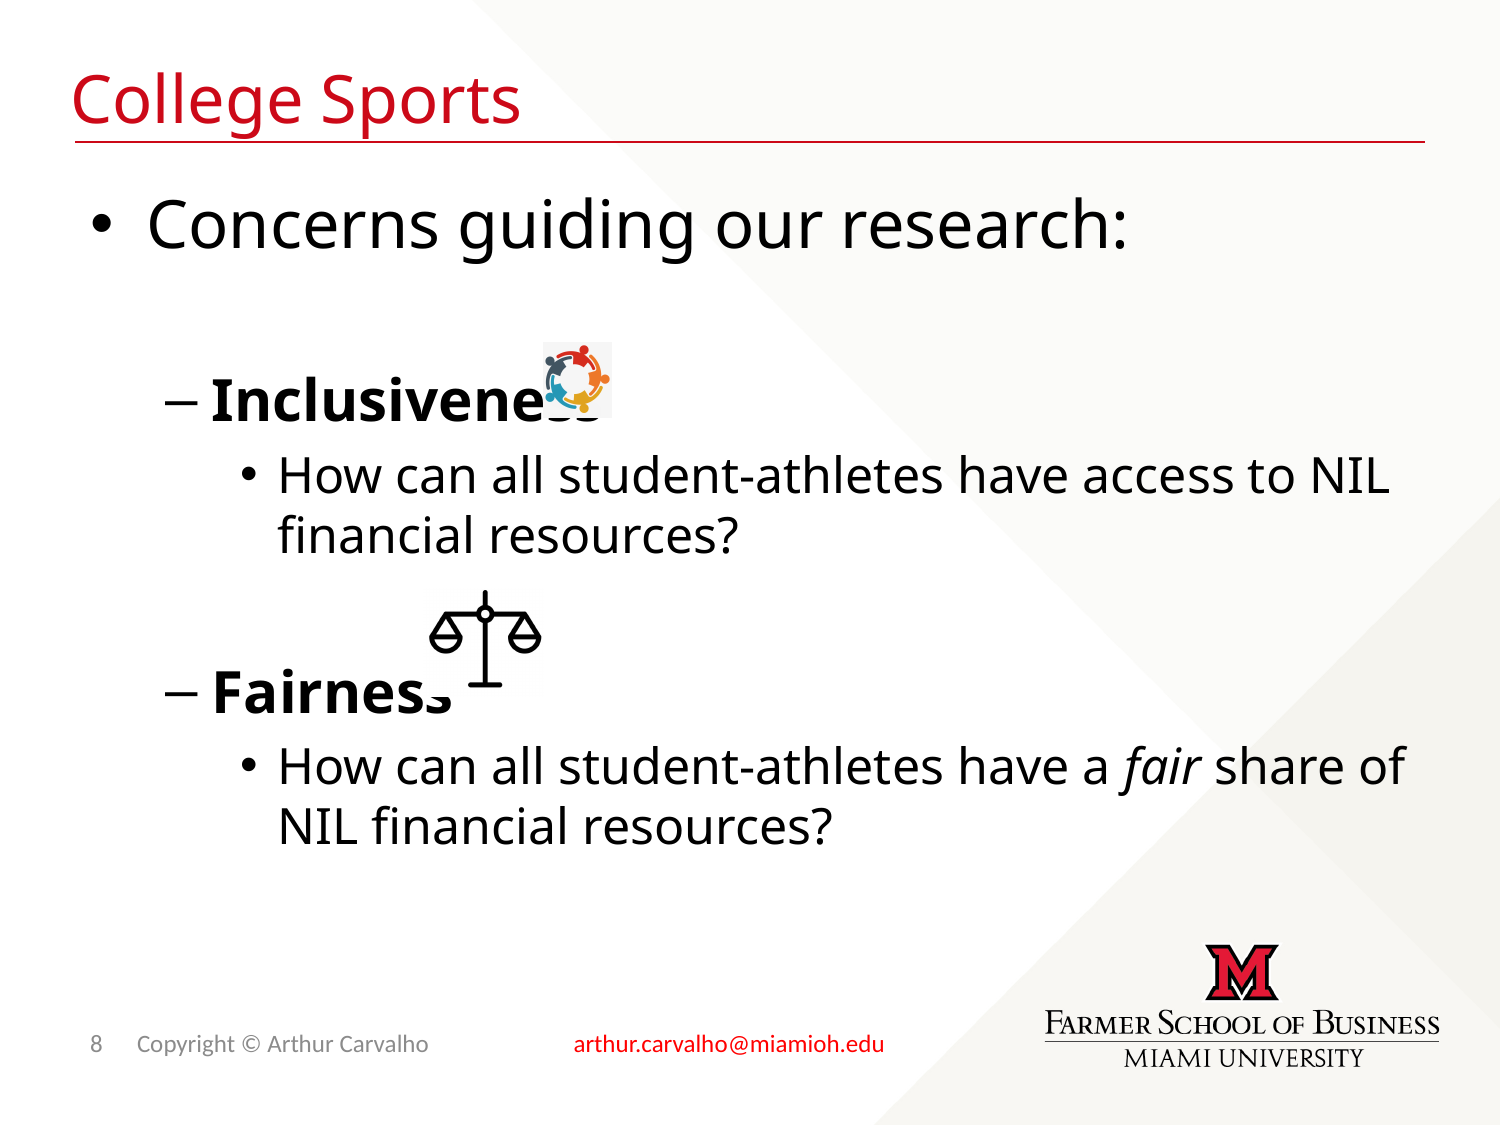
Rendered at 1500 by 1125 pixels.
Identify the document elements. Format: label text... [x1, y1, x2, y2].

list Concerns guiding our research: Inclusiveness How can all student-athletes have access to NIL financial resources? Fairness How can all student-athletes have a fair share of NIL financial resources? [75, 174, 1425, 918]
slide_number 8 Copyright © Arthur Carvalho arthur.carvalho@miamioh.edu [75, 1012, 999, 1073]
title College Sports [55, 49, 1406, 143]
picture [36, 0, 1500, 1125]
